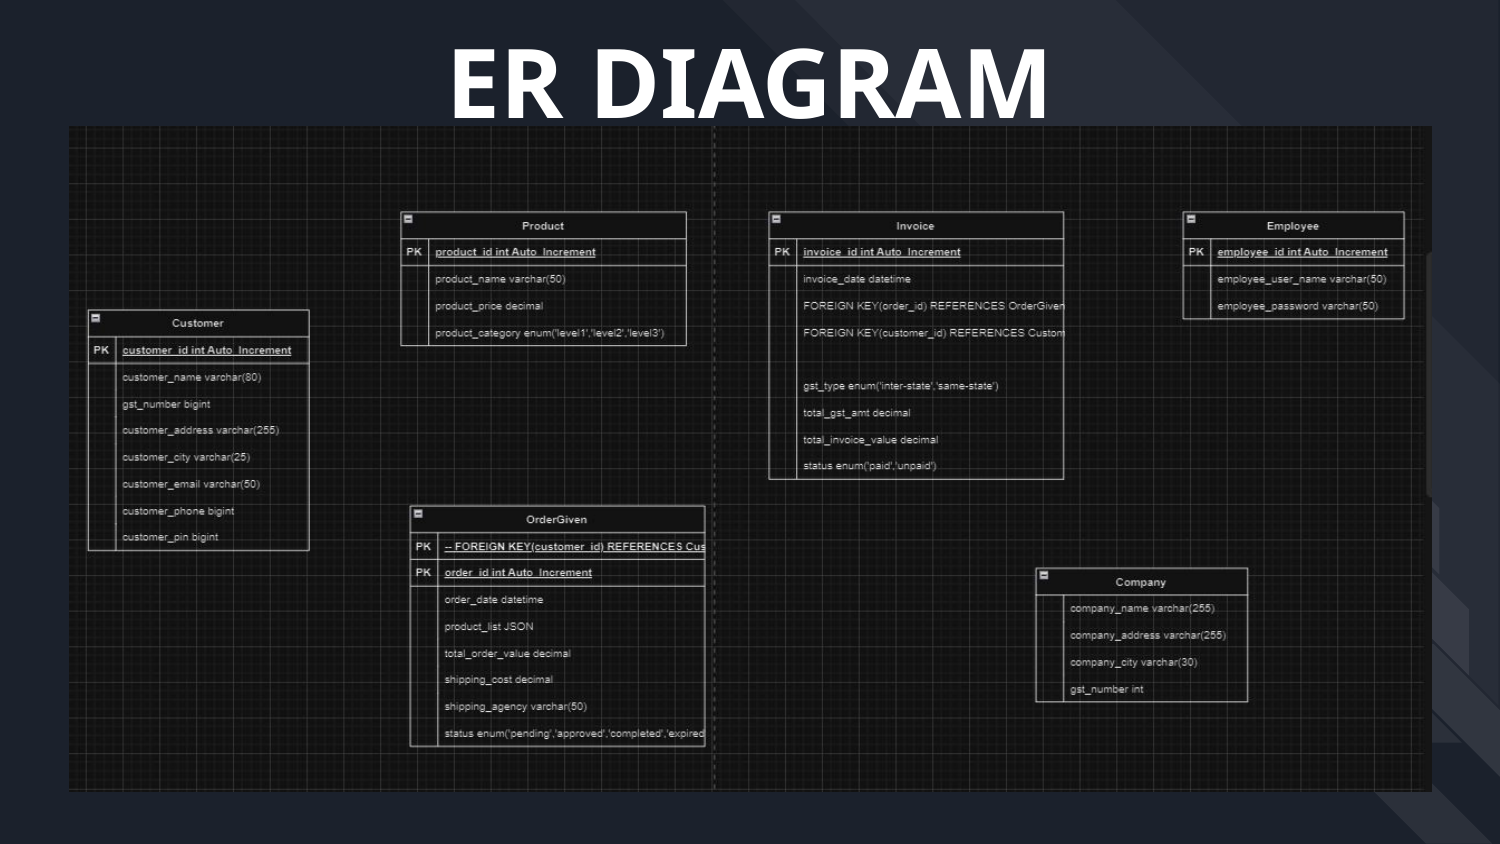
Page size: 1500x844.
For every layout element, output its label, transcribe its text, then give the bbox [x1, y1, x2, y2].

picture [69, 126, 1433, 793]
title ER DIAGRAM [51, 33, 1449, 127]
